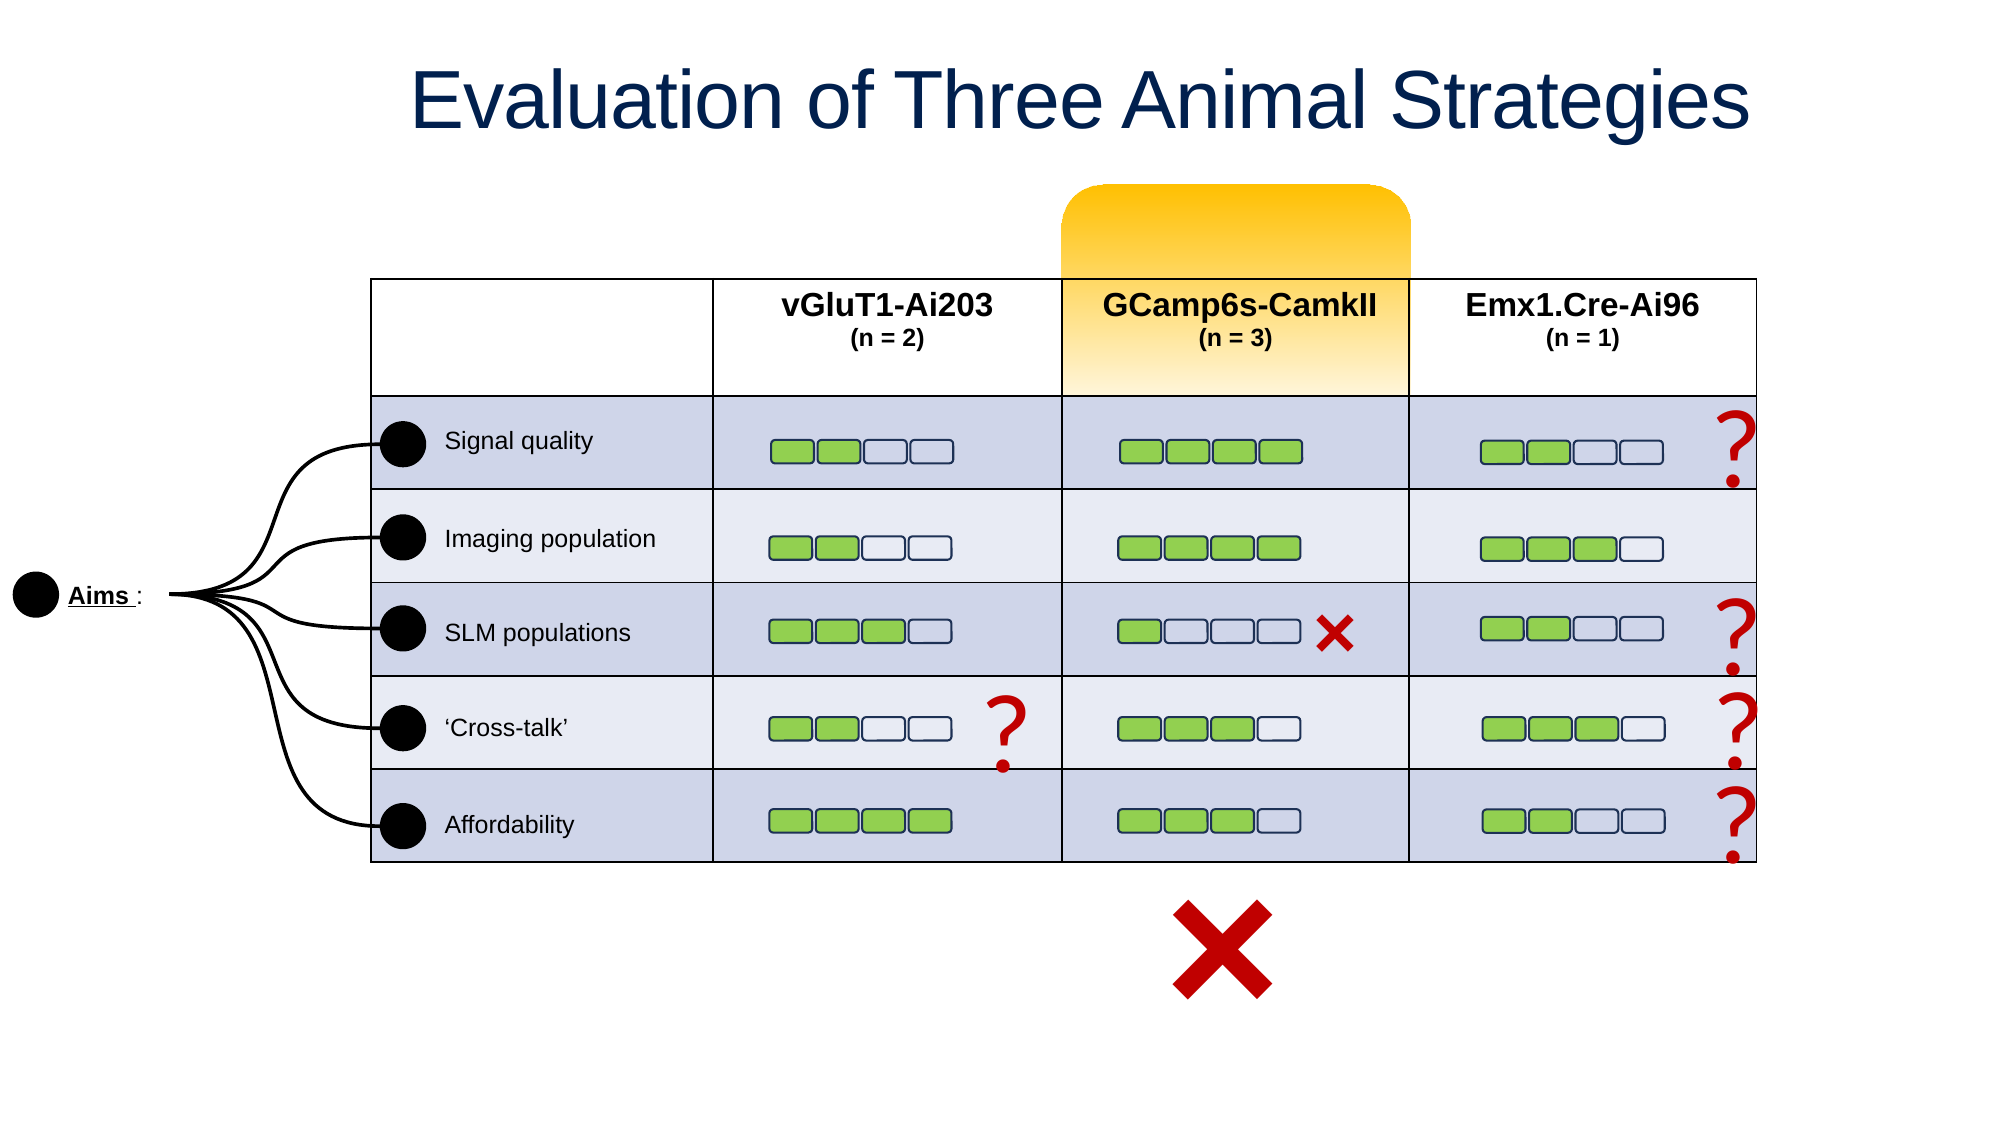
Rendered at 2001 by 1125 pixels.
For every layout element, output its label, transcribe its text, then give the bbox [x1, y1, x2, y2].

text_box SLM populations [425, 593, 1271, 670]
table_cell [1063, 670, 1272, 675]
table_cell [1063, 770, 1408, 861]
table_cell [1410, 490, 1756, 582]
table_cell [714, 397, 1061, 401]
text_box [1480, 537, 1663, 561]
text_box ‘Cross-talk’ [425, 688, 968, 765]
table_cell [714, 576, 1061, 582]
text_box ? [1697, 367, 1726, 518]
text_box ? [1699, 649, 1728, 800]
table_cell [380, 677, 712, 718]
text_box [1118, 809, 1301, 833]
text_box [380, 604, 425, 653]
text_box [1118, 619, 1301, 644]
table_header vGluT1-Ai203 (n = 2) [714, 280, 1061, 395]
table_cell [1410, 770, 1697, 861]
table_cell [1063, 397, 1408, 488]
text_box Imaging population [425, 499, 1520, 576]
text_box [1118, 717, 1301, 741]
table_header GCamp6s-CamkII (n = 3) [1063, 280, 1408, 395]
title Evaluation of Three Animal Strategies [274, 54, 1887, 153]
table_cell [1063, 583, 1271, 593]
table_cell [1396, 576, 1408, 582]
table_cell [1728, 677, 1756, 768]
table_cell [996, 670, 1061, 675]
table_cell [380, 639, 712, 675]
text_box Affordability [425, 785, 917, 862]
text_box × [1142, 877, 1273, 996]
table_cell [714, 770, 1061, 861]
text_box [1480, 440, 1663, 465]
text_box [380, 513, 425, 562]
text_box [1480, 616, 1663, 641]
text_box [1482, 809, 1665, 833]
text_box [769, 809, 952, 833]
table_cell [714, 478, 1061, 488]
table_cell [372, 828, 432, 861]
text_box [169, 537, 380, 594]
table_cell [380, 739, 712, 768]
table_cell [714, 677, 968, 688]
text_box [380, 704, 425, 753]
table_cell [1063, 677, 1289, 688]
text_box Signal quality [425, 401, 1171, 478]
text_box ? [1697, 555, 1726, 706]
table_cell [1400, 583, 1408, 593]
table_cell [380, 583, 712, 618]
table_cell [1726, 583, 1756, 675]
table_cell [1410, 397, 1697, 488]
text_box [1120, 439, 1303, 464]
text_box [769, 717, 952, 741]
table_cell [1400, 670, 1408, 675]
text_box [1060, 183, 1412, 278]
text_box ? [968, 652, 996, 803]
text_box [769, 536, 952, 560]
table_cell [1382, 677, 1408, 688]
text_box × [1270, 569, 1401, 688]
text_box SLM populations [1401, 593, 1520, 670]
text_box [1482, 717, 1665, 741]
text_box ? [1697, 743, 1726, 894]
table_cell [380, 770, 712, 816]
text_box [769, 619, 952, 644]
table_cell [714, 490, 1061, 499]
table_header [372, 280, 712, 395]
table_cell [380, 490, 712, 527]
table_cell [380, 548, 712, 582]
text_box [169, 444, 380, 537]
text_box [169, 594, 380, 827]
text_box Aims : [40, 535, 169, 654]
text_box ‘Cross-talk’ [996, 688, 1520, 765]
table_cell [380, 455, 712, 488]
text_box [771, 439, 954, 464]
table_cell [1410, 677, 1699, 768]
table_cell [1063, 576, 1275, 582]
table_cell [714, 670, 968, 675]
table_cell [1726, 397, 1756, 488]
table_cell [372, 397, 712, 442]
table_cell [996, 677, 1061, 688]
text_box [1118, 536, 1301, 560]
text_box [11, 570, 40, 619]
table_cell [1726, 770, 1756, 861]
table_cell [1410, 583, 1697, 675]
text_box [378, 420, 425, 469]
table_cell [1063, 490, 1408, 499]
table_header Emx1.Cre-Ai96 (n = 1) [1410, 280, 1756, 395]
table_cell [714, 583, 1061, 593]
text_box [378, 801, 428, 851]
